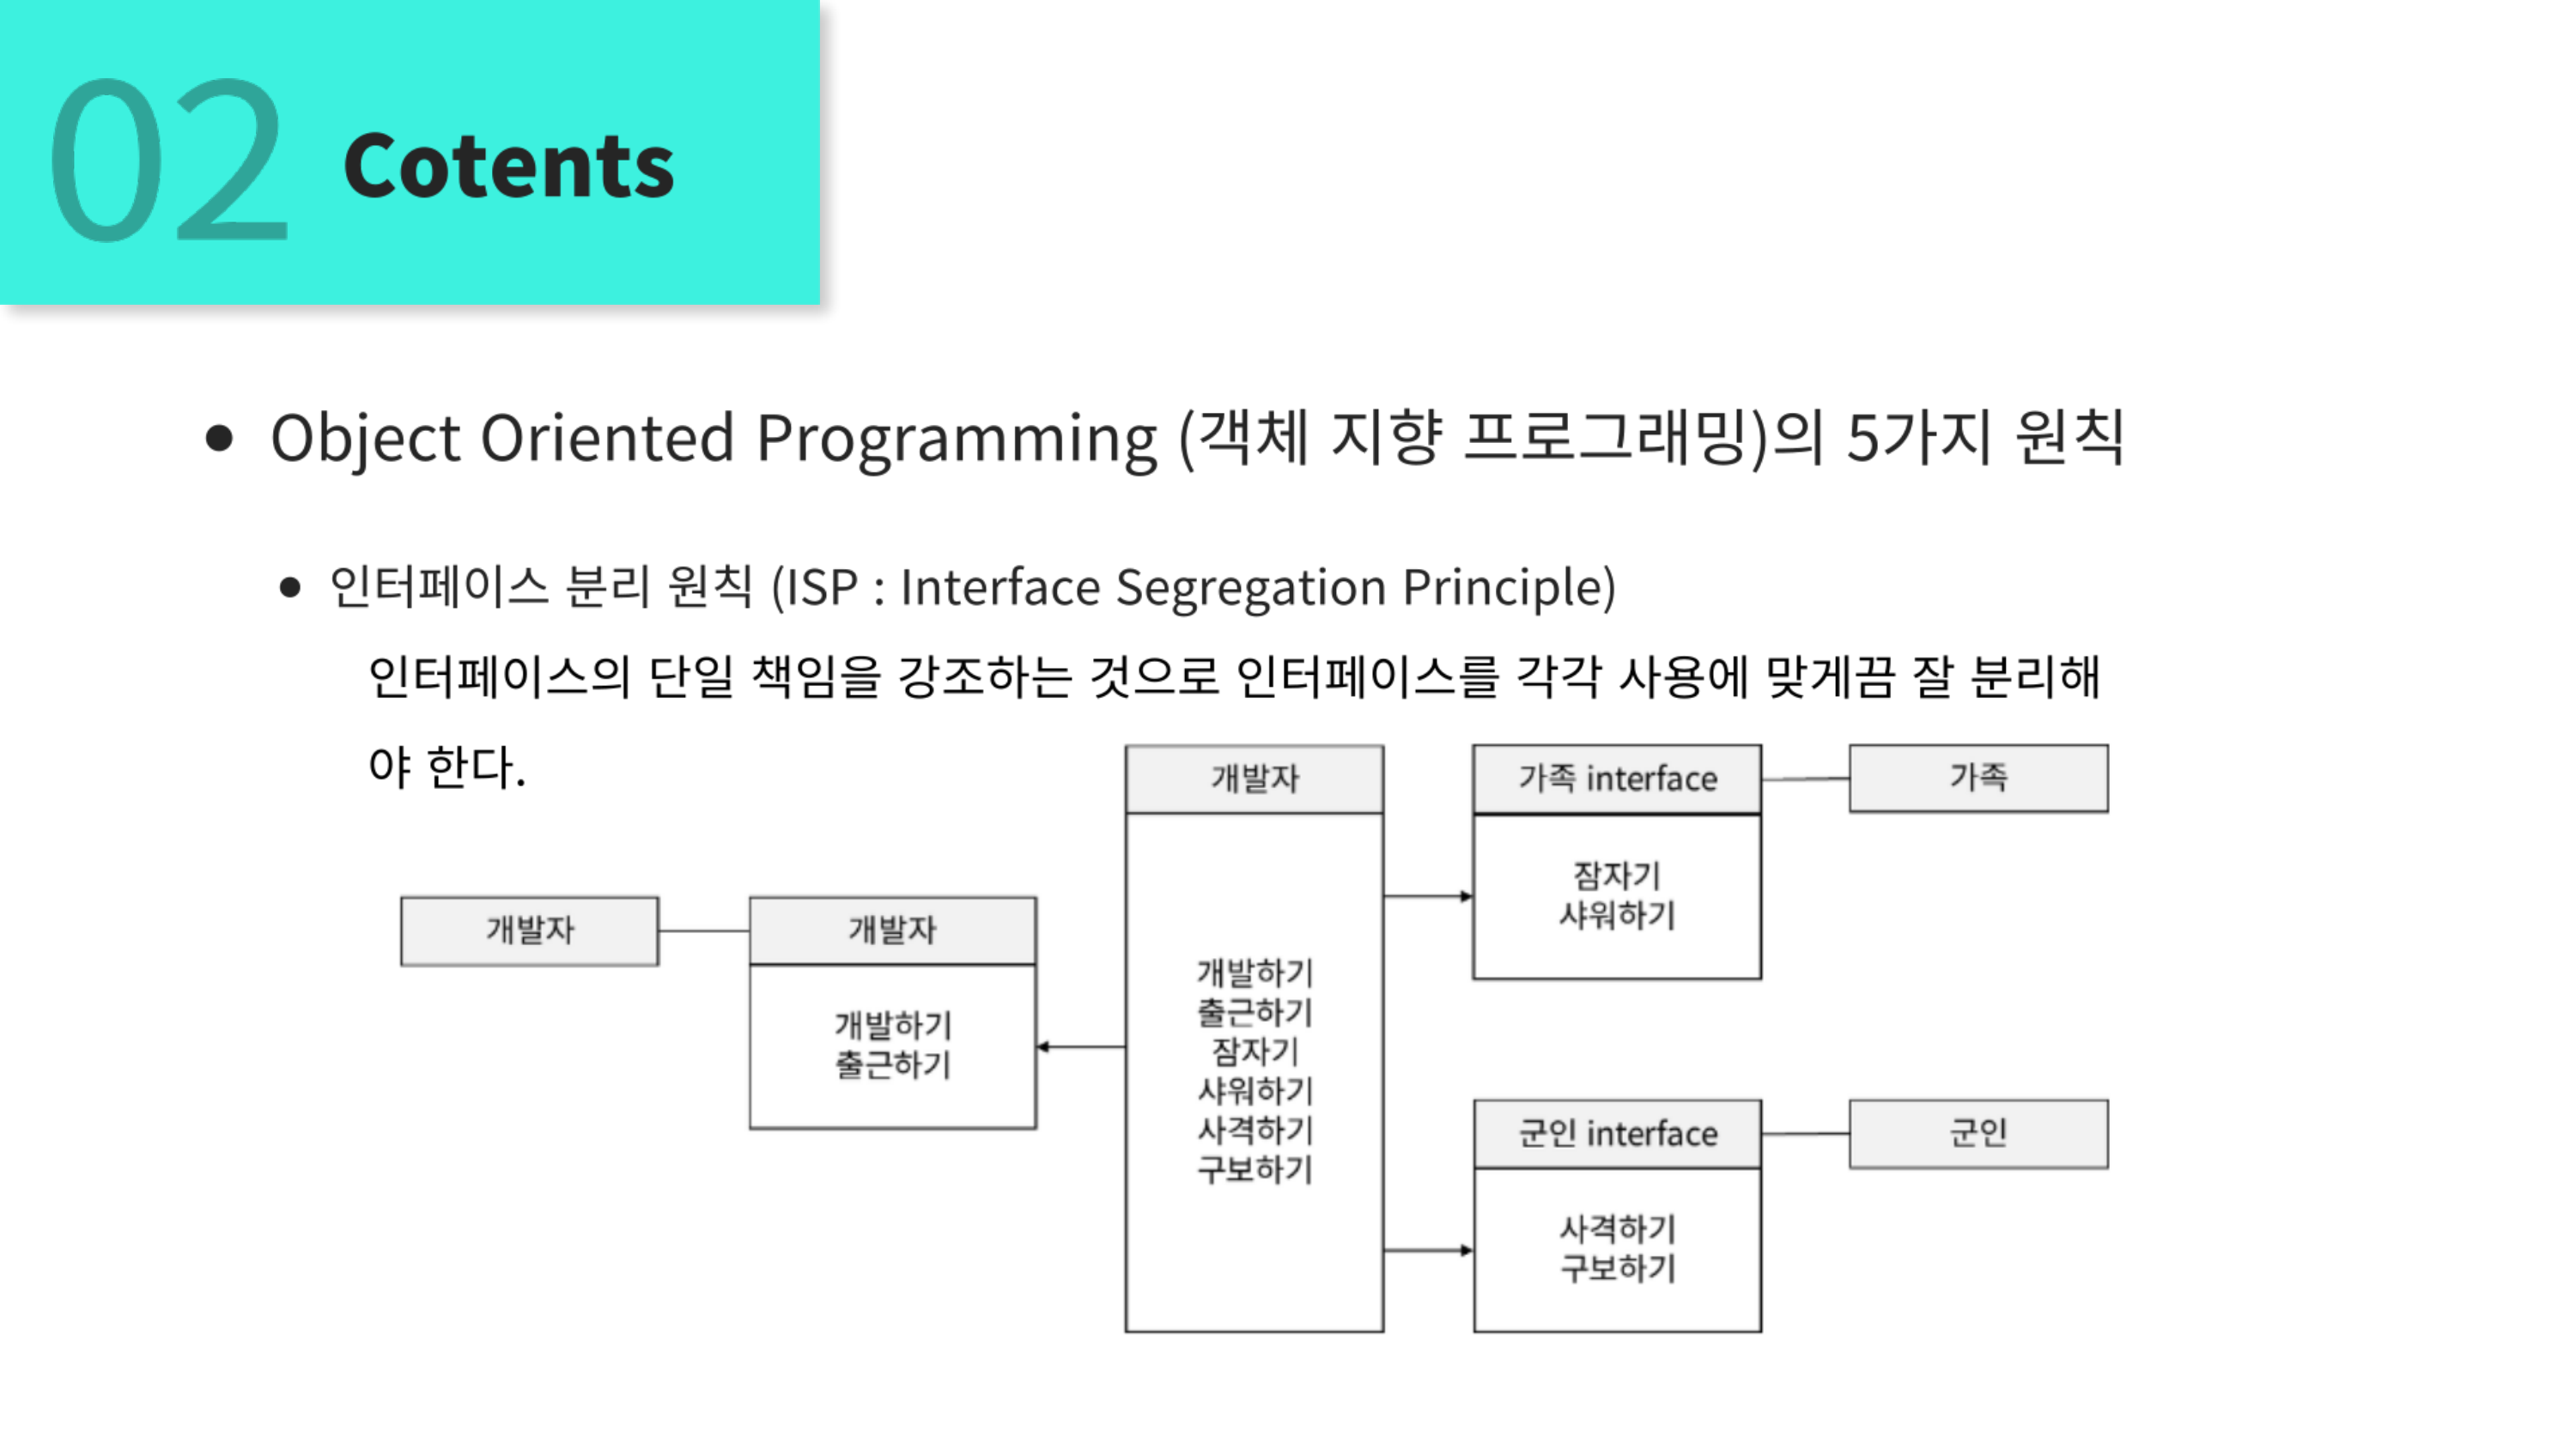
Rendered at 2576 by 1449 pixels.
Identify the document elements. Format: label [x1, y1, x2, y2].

text_box [529, 0, 820, 305]
text_box [381, 856, 2122, 1348]
picture [0, 0, 2193, 847]
